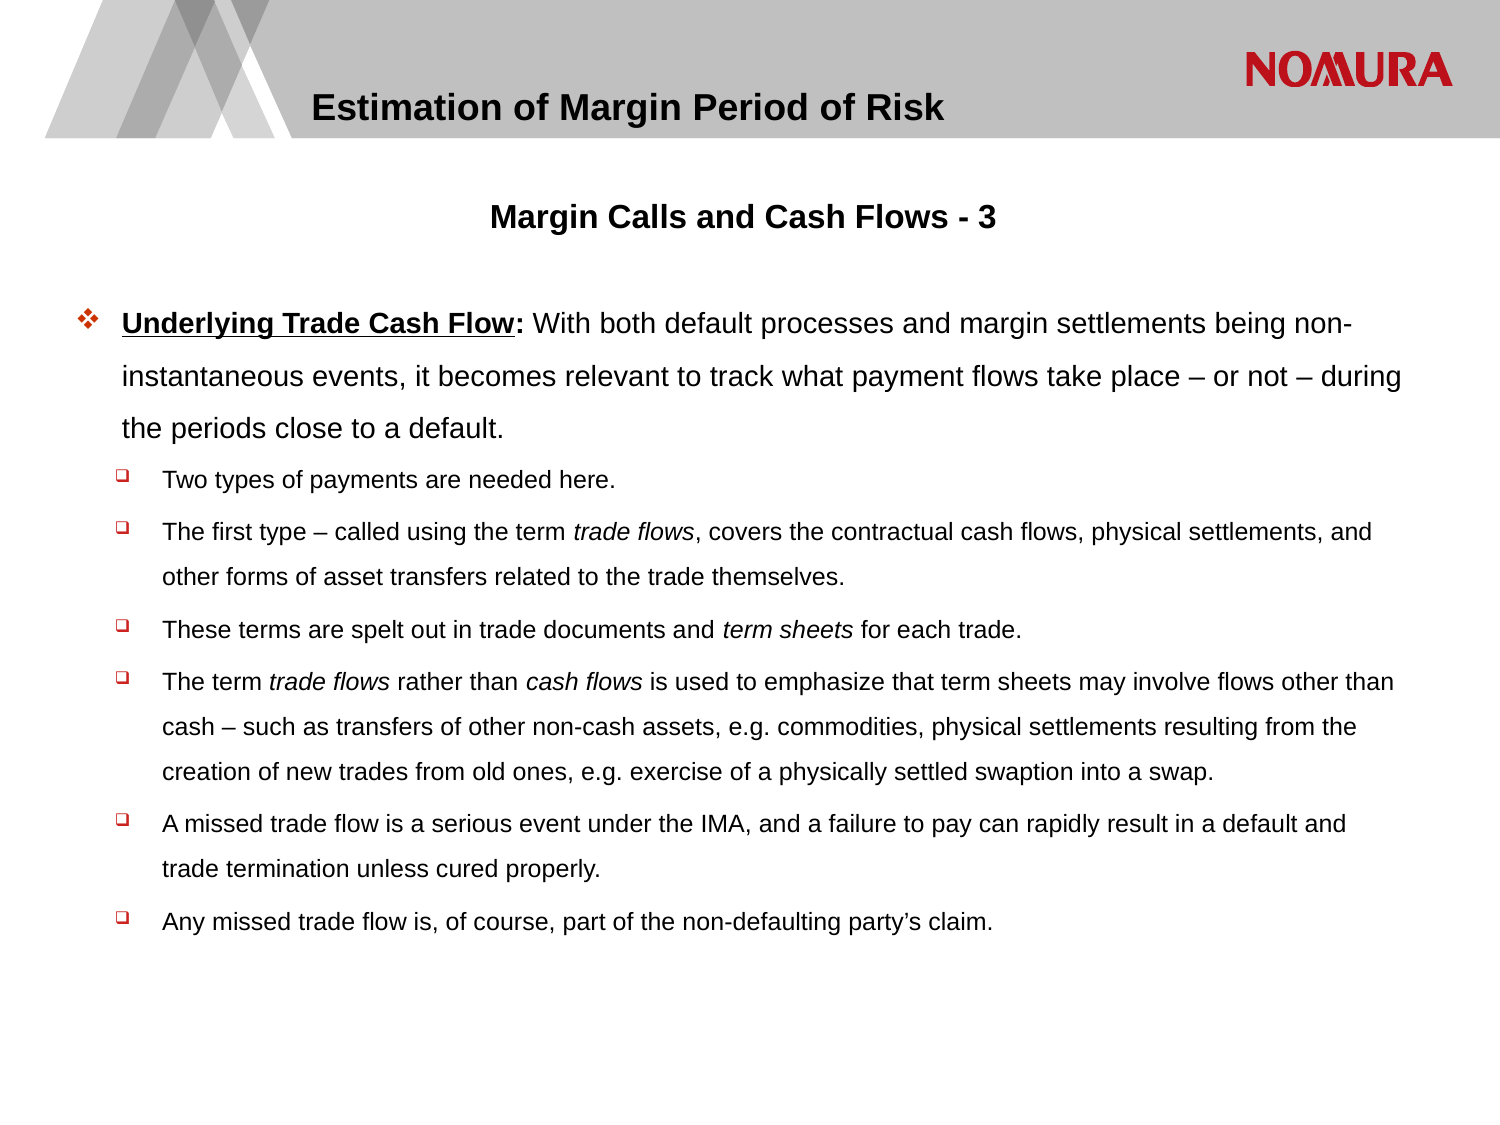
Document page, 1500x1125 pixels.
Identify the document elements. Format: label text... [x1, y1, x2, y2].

list Margin Calls and Cash Flows - 3 Underlying Trade Cash Flow: With both default processes and margin settlements being non-instantaneous events, it becomes relevant to track what payment flows take place – or not – during the periods close to a default. Two types of payments are needed here. The first type – called using the term trade flows, covers the contractual cash flows, physical settlements, and other forms of asset transfers related to the trade themselves. These terms are spelt out in trade documents and term sheets for each trade. The term trade flows rather than cash flows is used to emphasize that term sheets may involve flows other than cash – such as transfers of other non-cash assets, e.g. commodities, physical settlements resulting from the creation of new trades from old ones, e.g. exercise of a physically settled swaption into a swap. A missed trade flow is a serious event under the IMA, and a failure to pay can rapidly result in a default and trade termination unless cured properly. Any missed trade flow is, of course, part of the non-defaulting party’s claim. [75, 174, 1413, 1088]
title Estimation of Margin Period of Risk [311, 9, 1223, 128]
